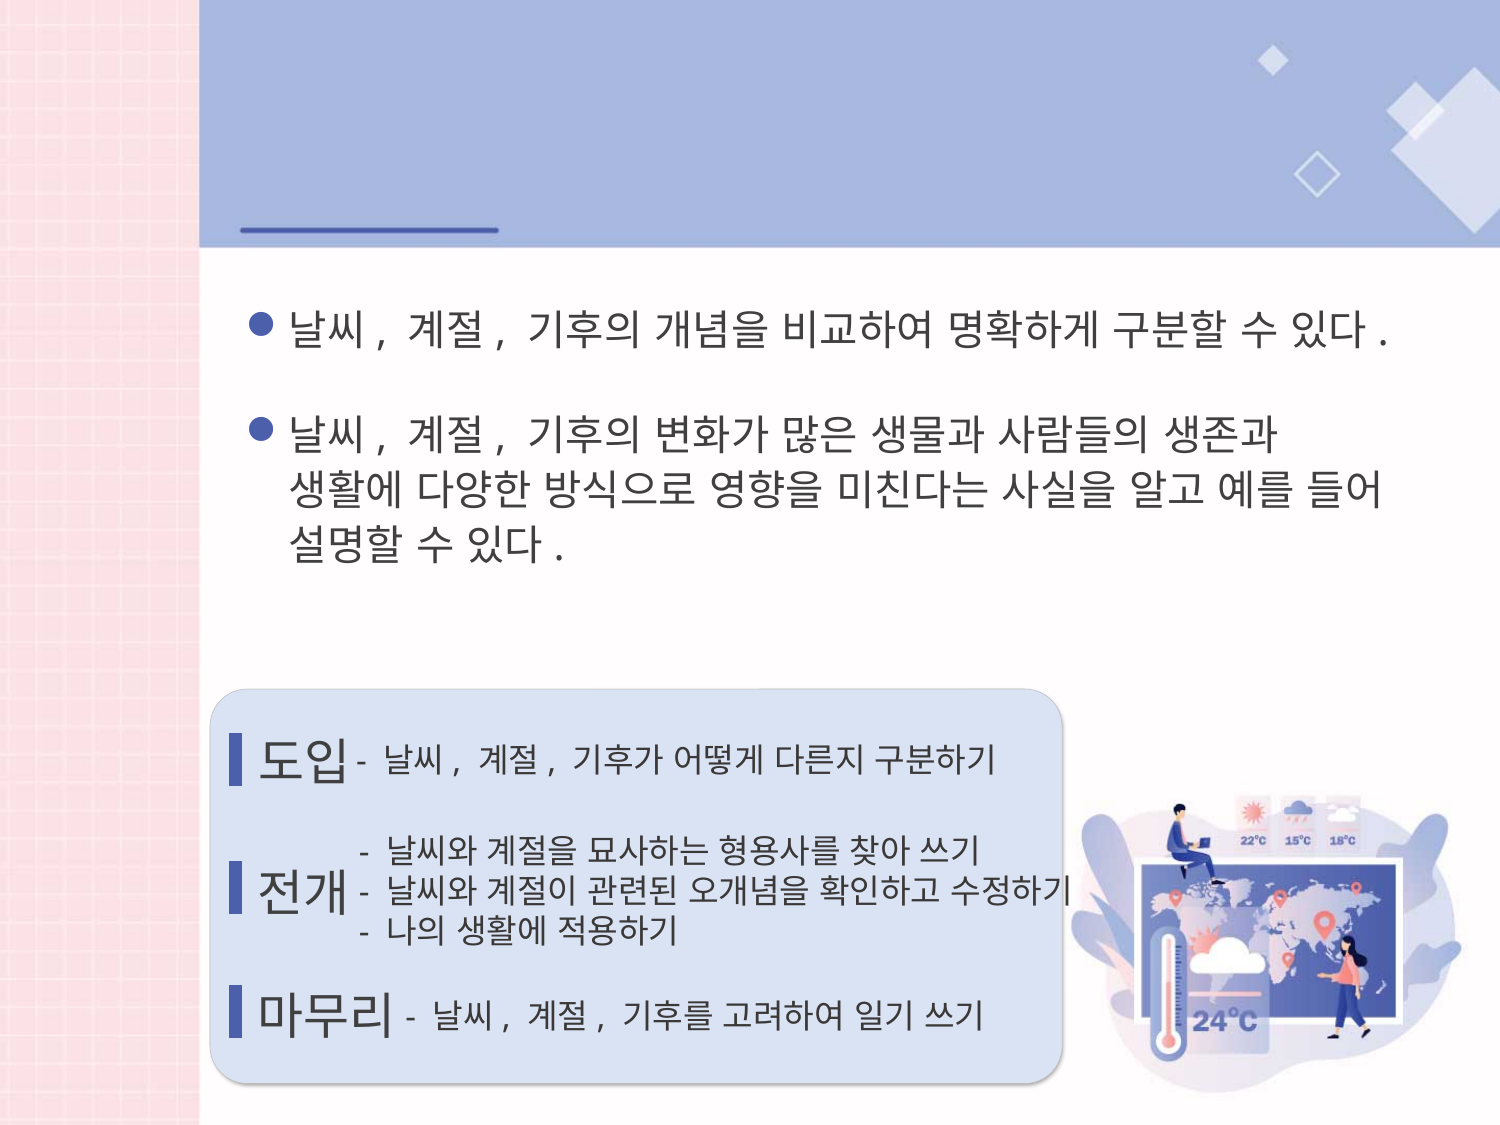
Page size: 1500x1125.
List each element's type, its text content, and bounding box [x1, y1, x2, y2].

text_box 학습목표 [227, 145, 504, 241]
picture [0, 0, 1500, 1125]
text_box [210, 689, 1282, 1084]
text_box 날씨, 계절, 기후의 개념을 비교하여 명확하게 구분할 수 있다. 날씨, 계절, 기후의 변화가 많은 생물과 사람들의 생존과 생활에 다양한 방식으로 영향을 미친다는 사실을 알고 예를 들어 설명할 수 있다. [230, 291, 1413, 682]
